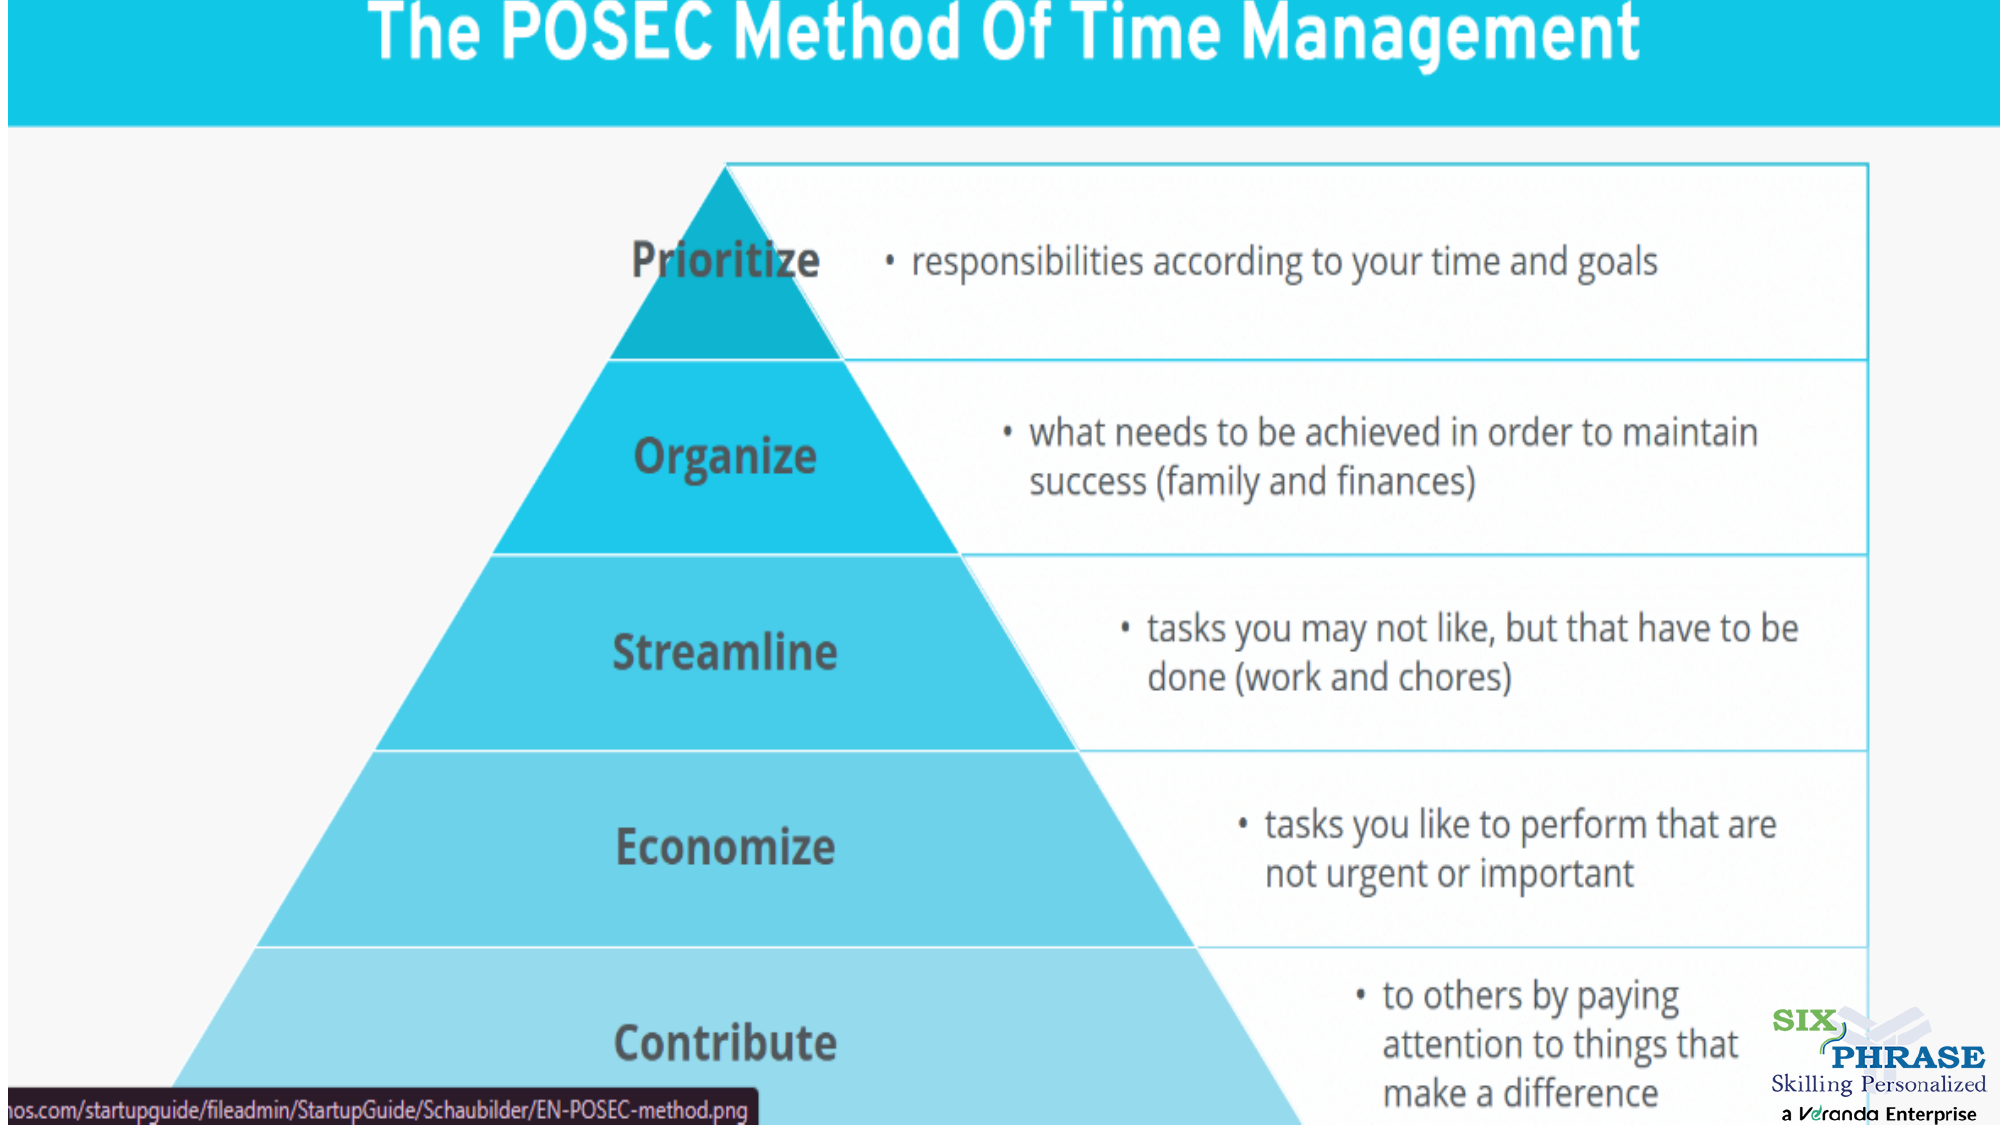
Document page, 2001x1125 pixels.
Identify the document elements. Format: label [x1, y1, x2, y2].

list [8, 0, 2000, 1125]
picture [1759, 995, 2000, 1125]
